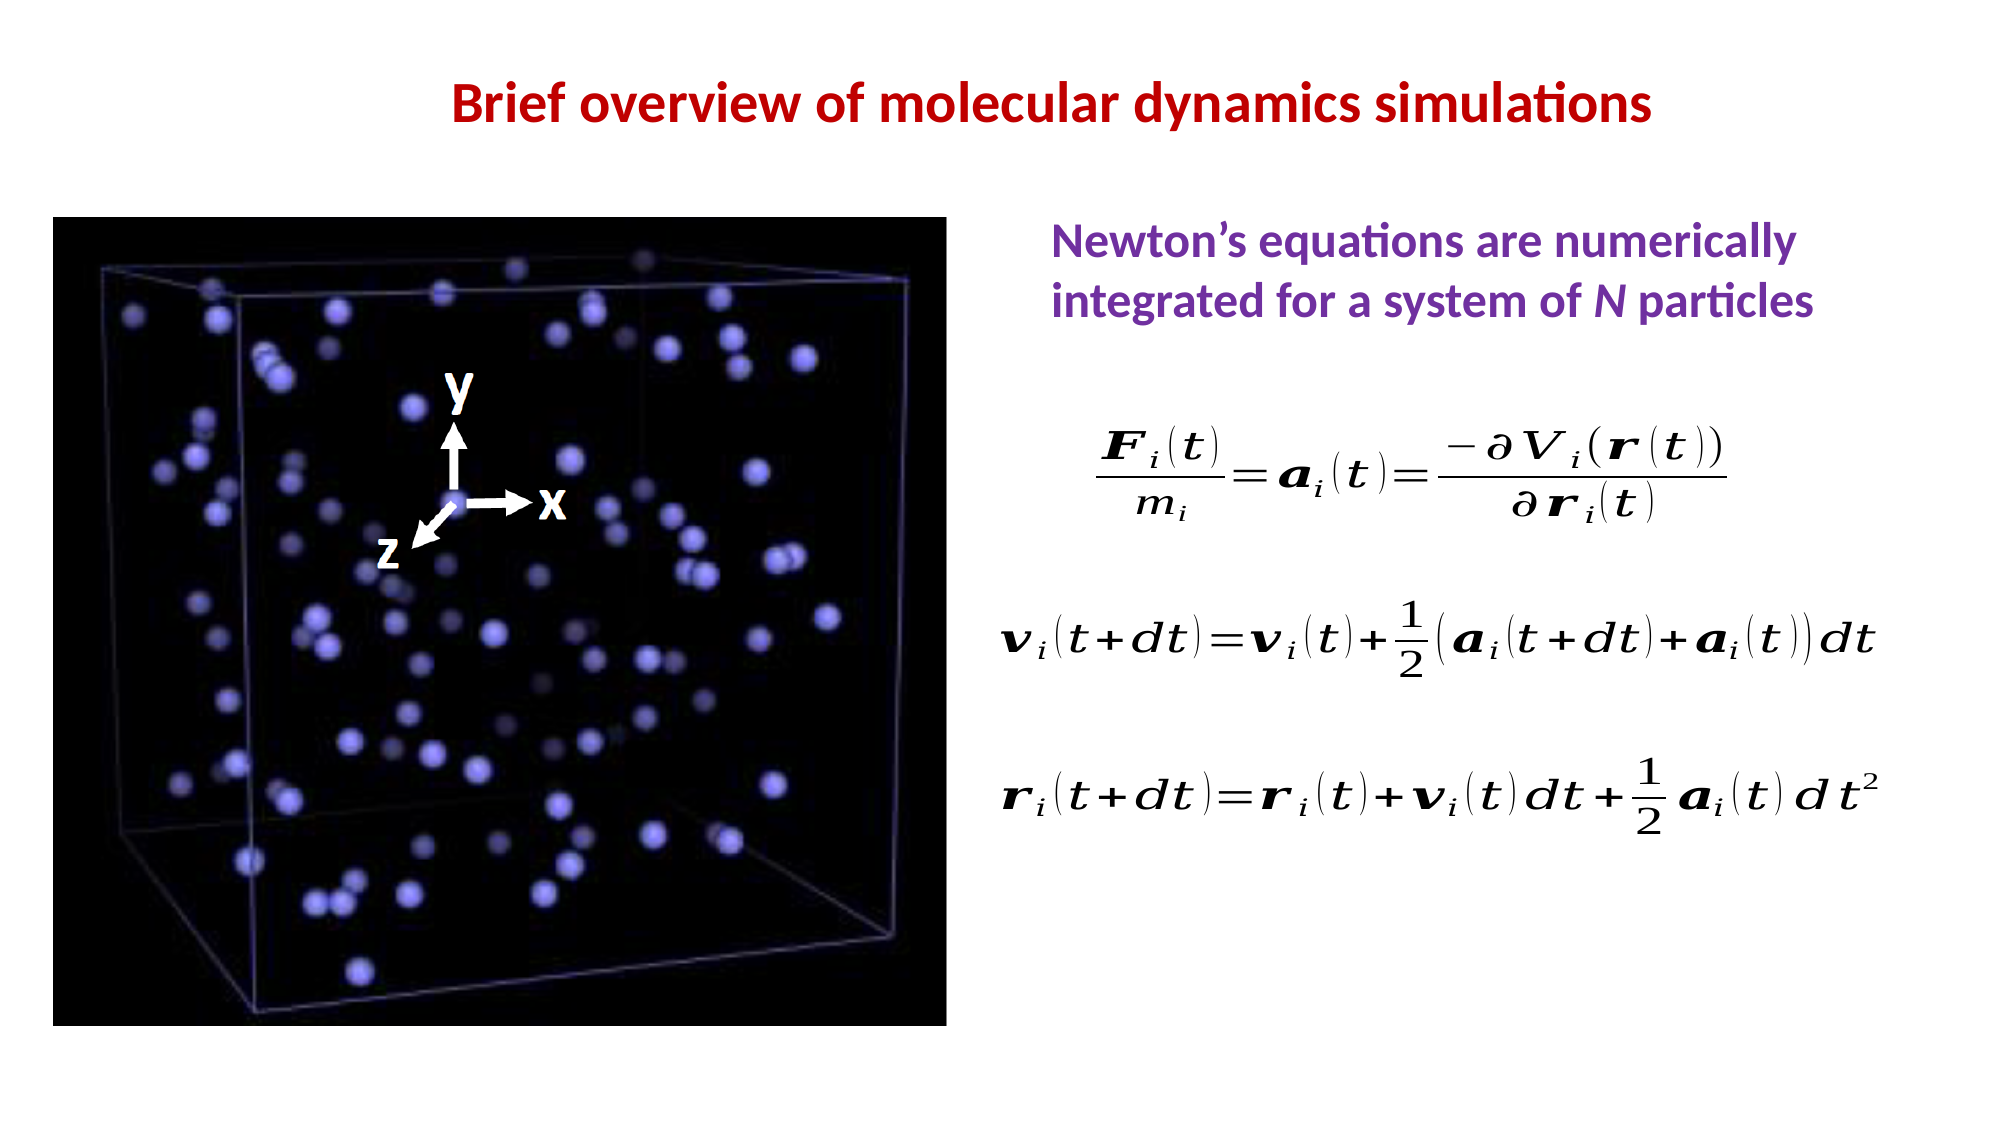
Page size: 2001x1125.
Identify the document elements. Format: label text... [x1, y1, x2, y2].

picture [50, 191, 952, 1040]
text_box Brief overview of molecular dynamics simulations [436, 56, 1835, 141]
text_box Newton’s equations are numerically integrated for a system of N particles [1036, 200, 1881, 335]
